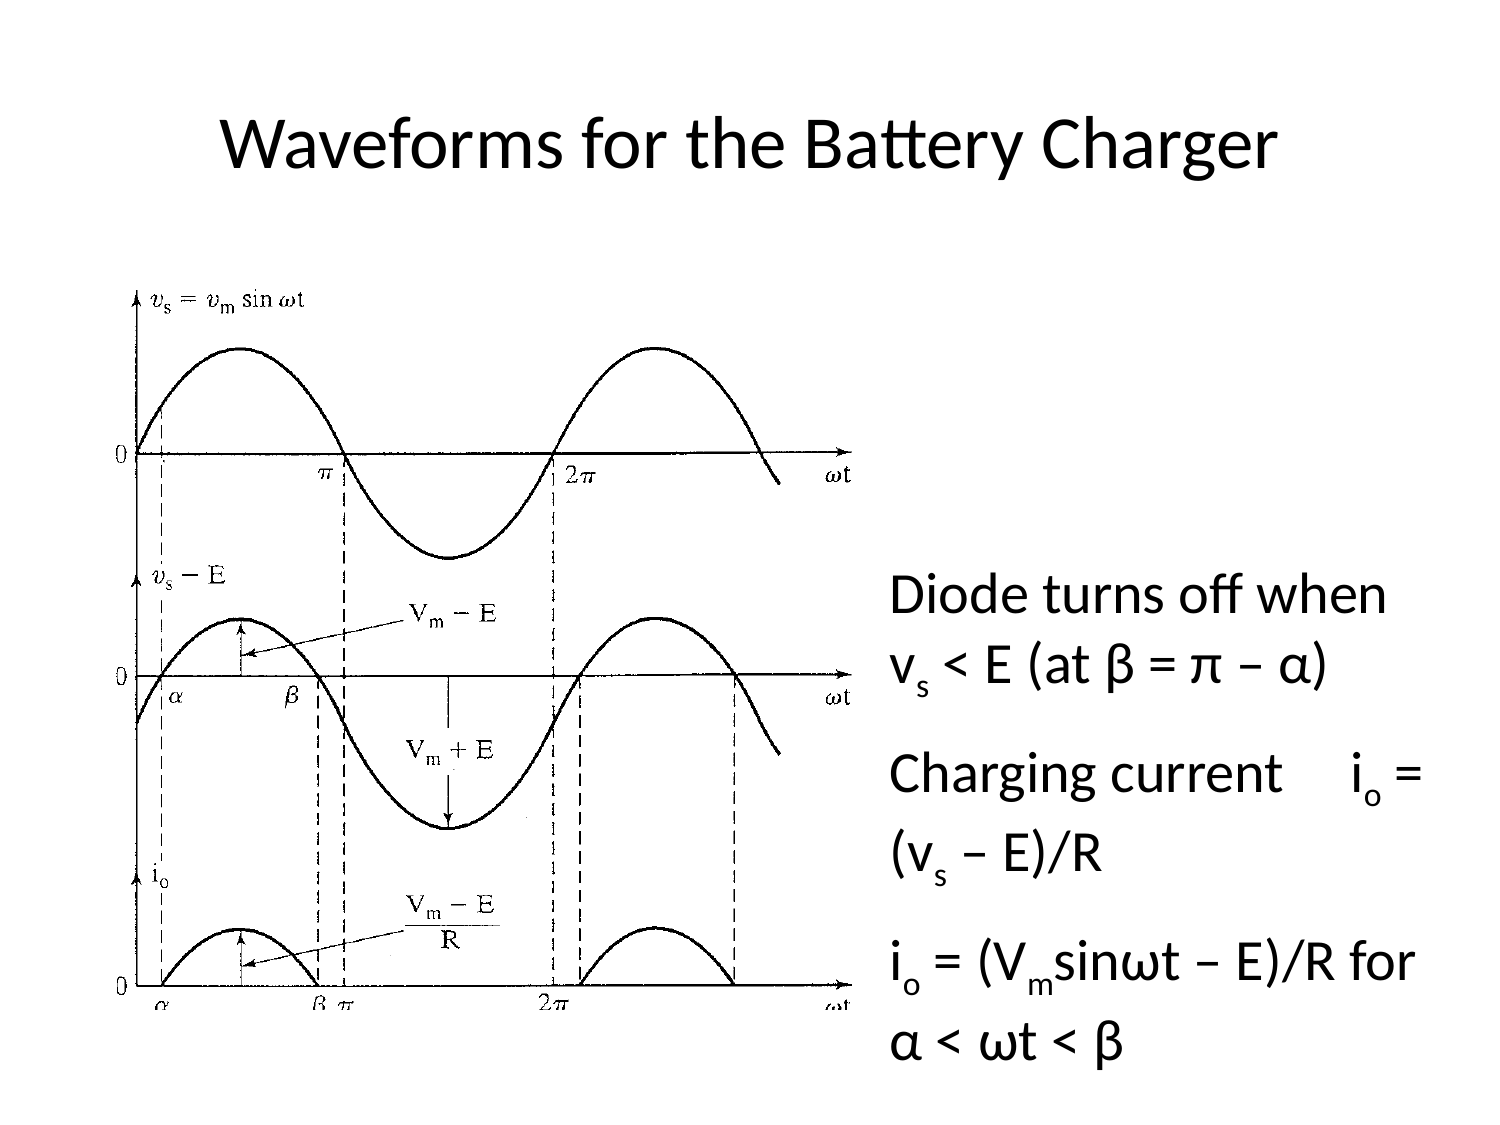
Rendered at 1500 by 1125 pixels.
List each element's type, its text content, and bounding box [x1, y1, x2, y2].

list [87, 249, 876, 1011]
text_box Diode turns off when vs < E (at β = π – α) Charging current io = (vs – E)/R io = (Vmsinωt – E)/R for α < ωt < β [875, 249, 1450, 1080]
title Waveforms for the Battery Charger [75, 45, 1425, 233]
